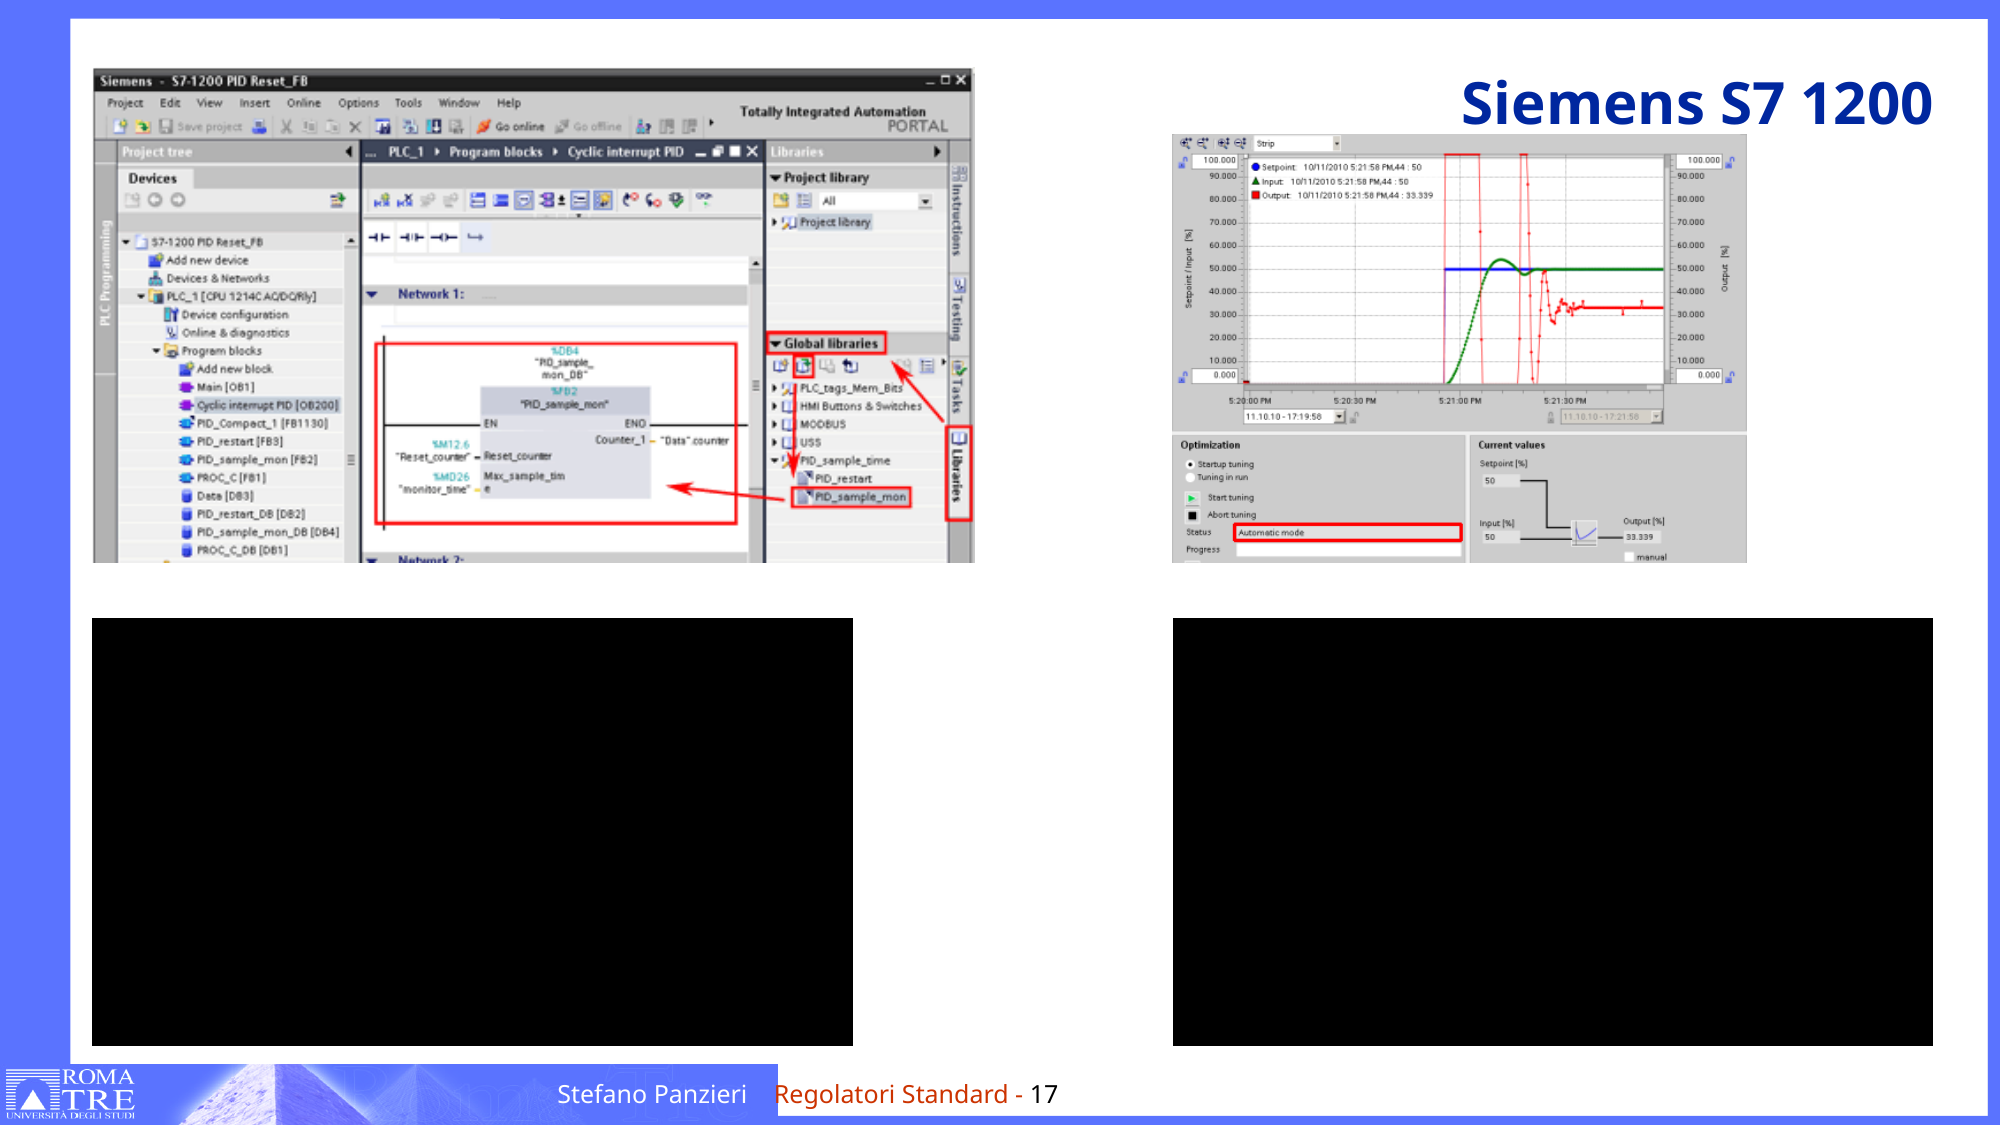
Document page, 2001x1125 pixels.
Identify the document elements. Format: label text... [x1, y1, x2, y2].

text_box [1171, 617, 1934, 1047]
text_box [91, 617, 854, 1047]
picture [0, 1064, 778, 1125]
picture [1171, 134, 1748, 563]
picture [91, 67, 976, 563]
title Siemens S7 1200 [200, 49, 1945, 134]
